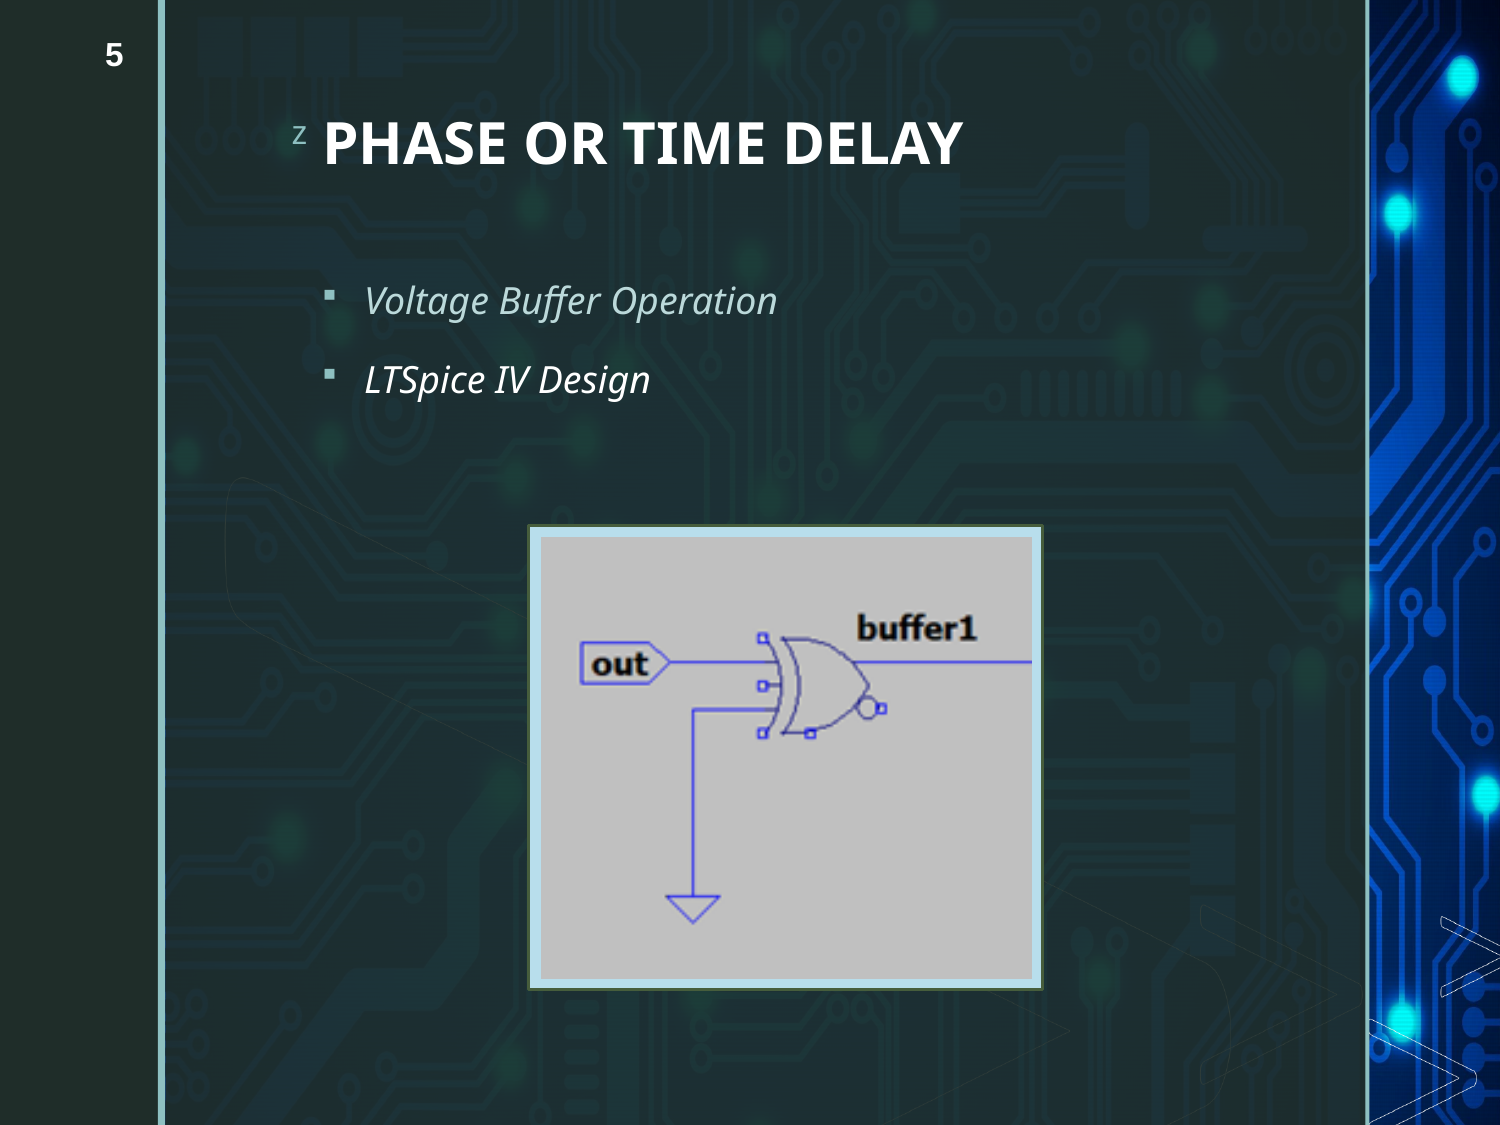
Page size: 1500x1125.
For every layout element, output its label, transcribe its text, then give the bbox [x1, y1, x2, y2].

list Voltage Buffer Operation LTSpice IV Design [306, 167, 1267, 660]
slide_number 5 [26, 26, 132, 80]
picture [1473, 777, 1500, 816]
picture [540, 537, 1032, 979]
text_box [527, 660, 1044, 991]
picture [1370, 0, 1500, 1125]
title PHASE OR TIME DELAY [307, 106, 1287, 240]
